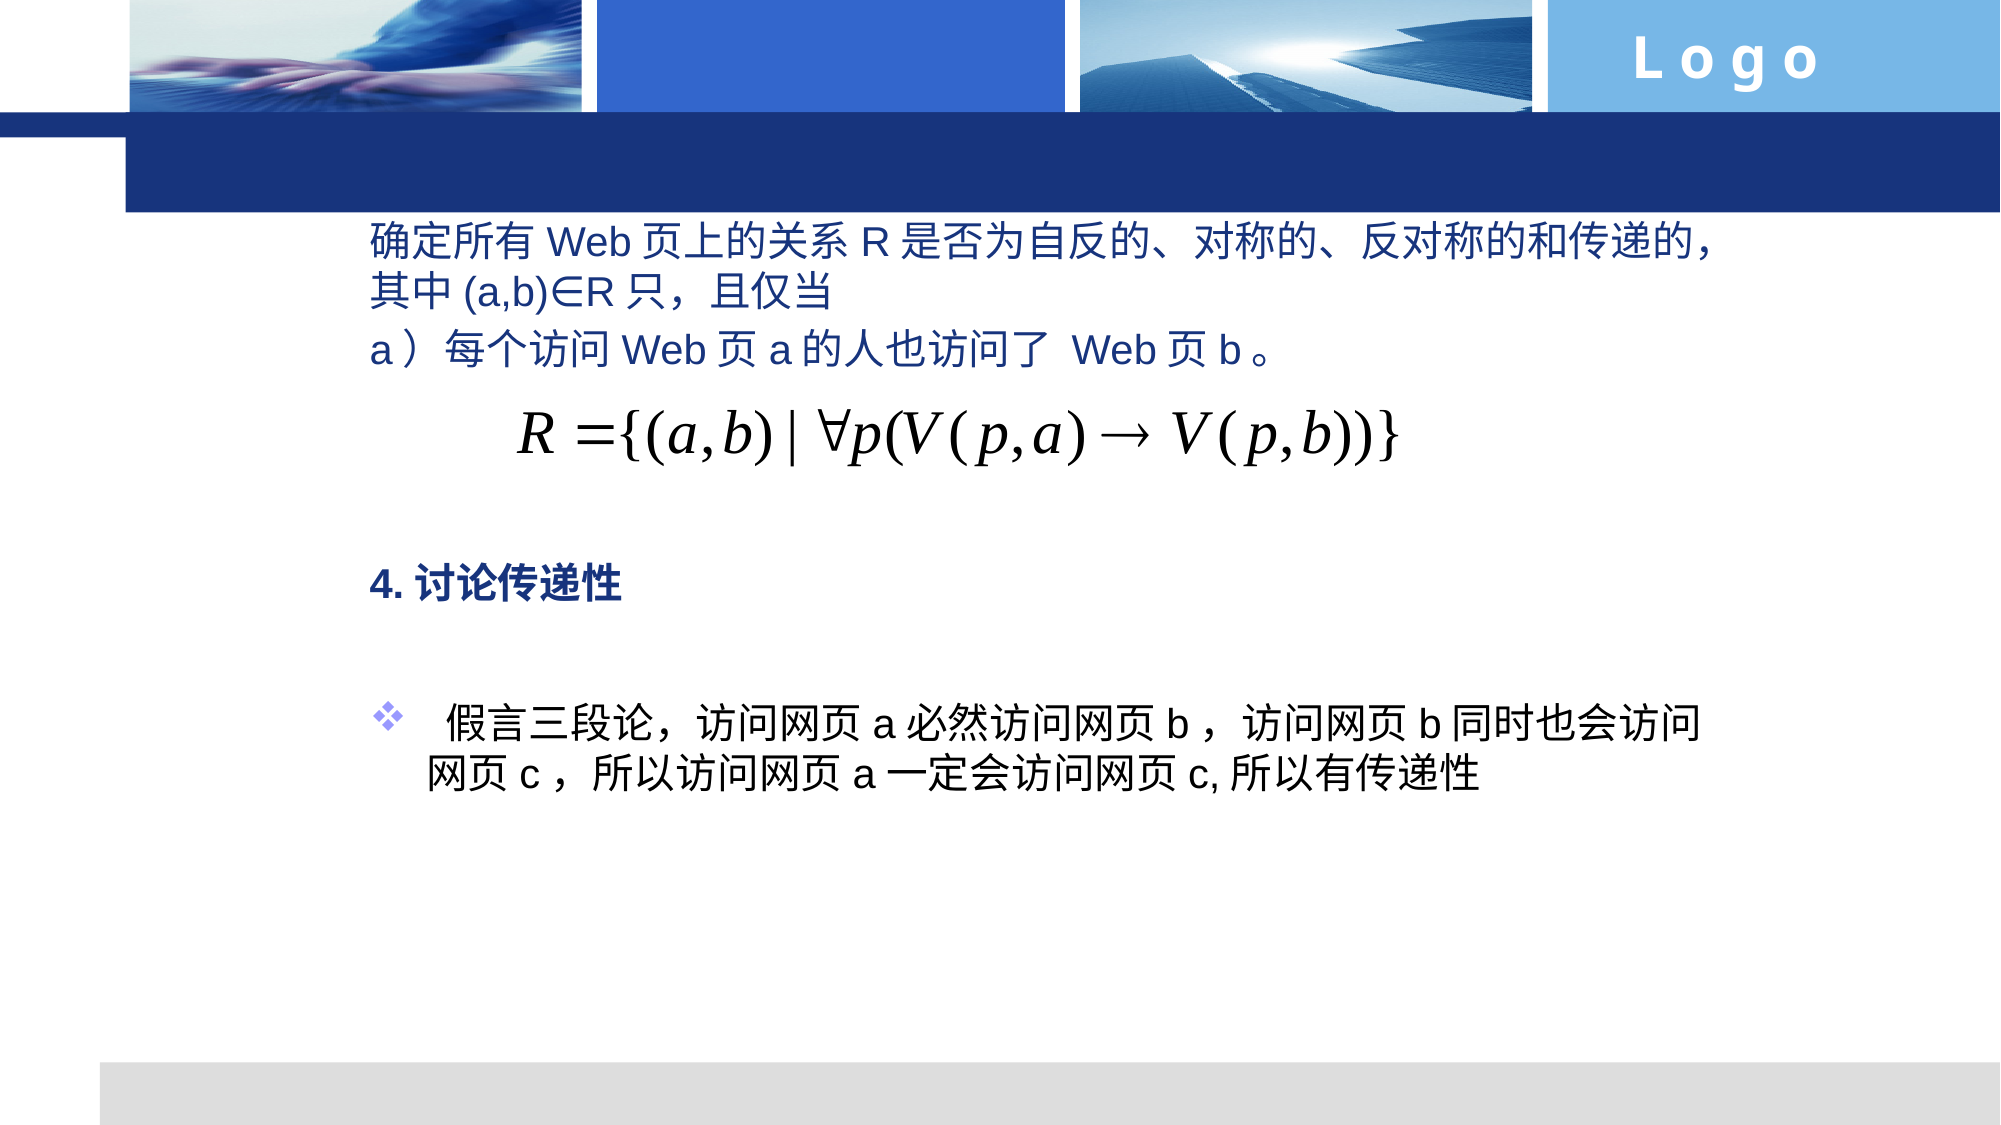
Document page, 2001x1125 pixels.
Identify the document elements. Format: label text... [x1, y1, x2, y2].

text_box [506, 396, 1412, 480]
picture [1080, 0, 1533, 112]
list practice 5.1-3 确定所有Web页上的关系R是否为自反的、对称的、反对称的和传递的，其中(a,b)∈R只，且仅当 a）每个访问Web页a的人也访问了 Web页b。 4.讨论传递性 假言三段论，访问网页a必然访问网页b，访问网页b同时也会访问网页c，所以访问网页a一定会访问网页c,所以有传递性 [354, 148, 1738, 1063]
picture [129, 0, 582, 112]
